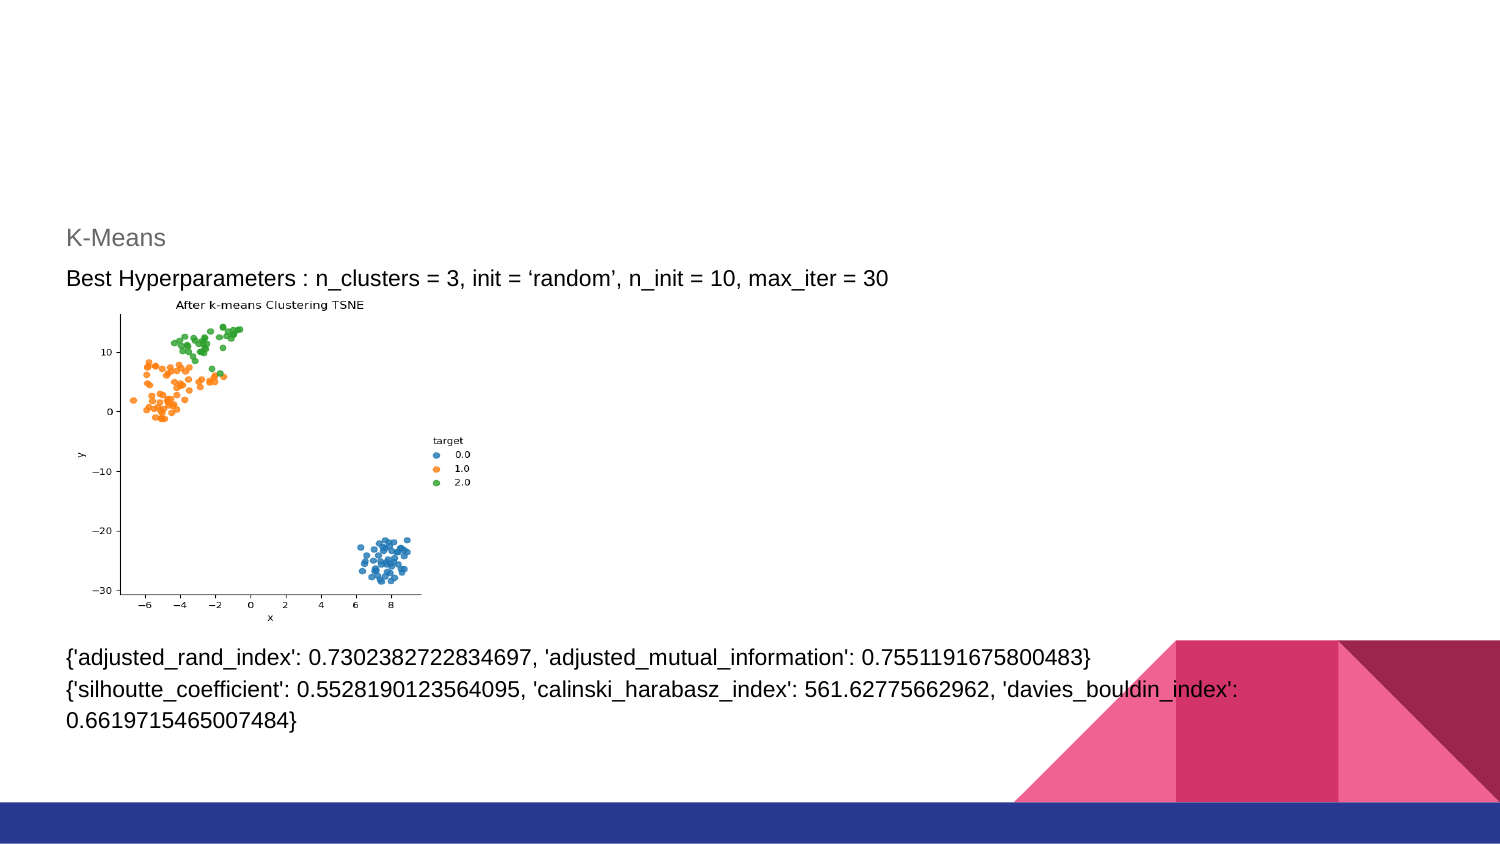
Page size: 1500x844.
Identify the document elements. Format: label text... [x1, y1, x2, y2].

picture [69, 293, 479, 629]
list K-Means Best Hyperparameters : n_clusters = 3, init = ‘random’, n_init = 10, max_iter = 30 {'adjusted_rand_index': 0.7302382722834697, 'adjusted_mutual_information': 0.7551191675800483} {'silhoutte_coefficient': 0.5528190123564095, 'calinski_harabasz_index': 561.62775662962, 'davies_bouldin_index': 0.6619715465007484} [51, 201, 1449, 844]
